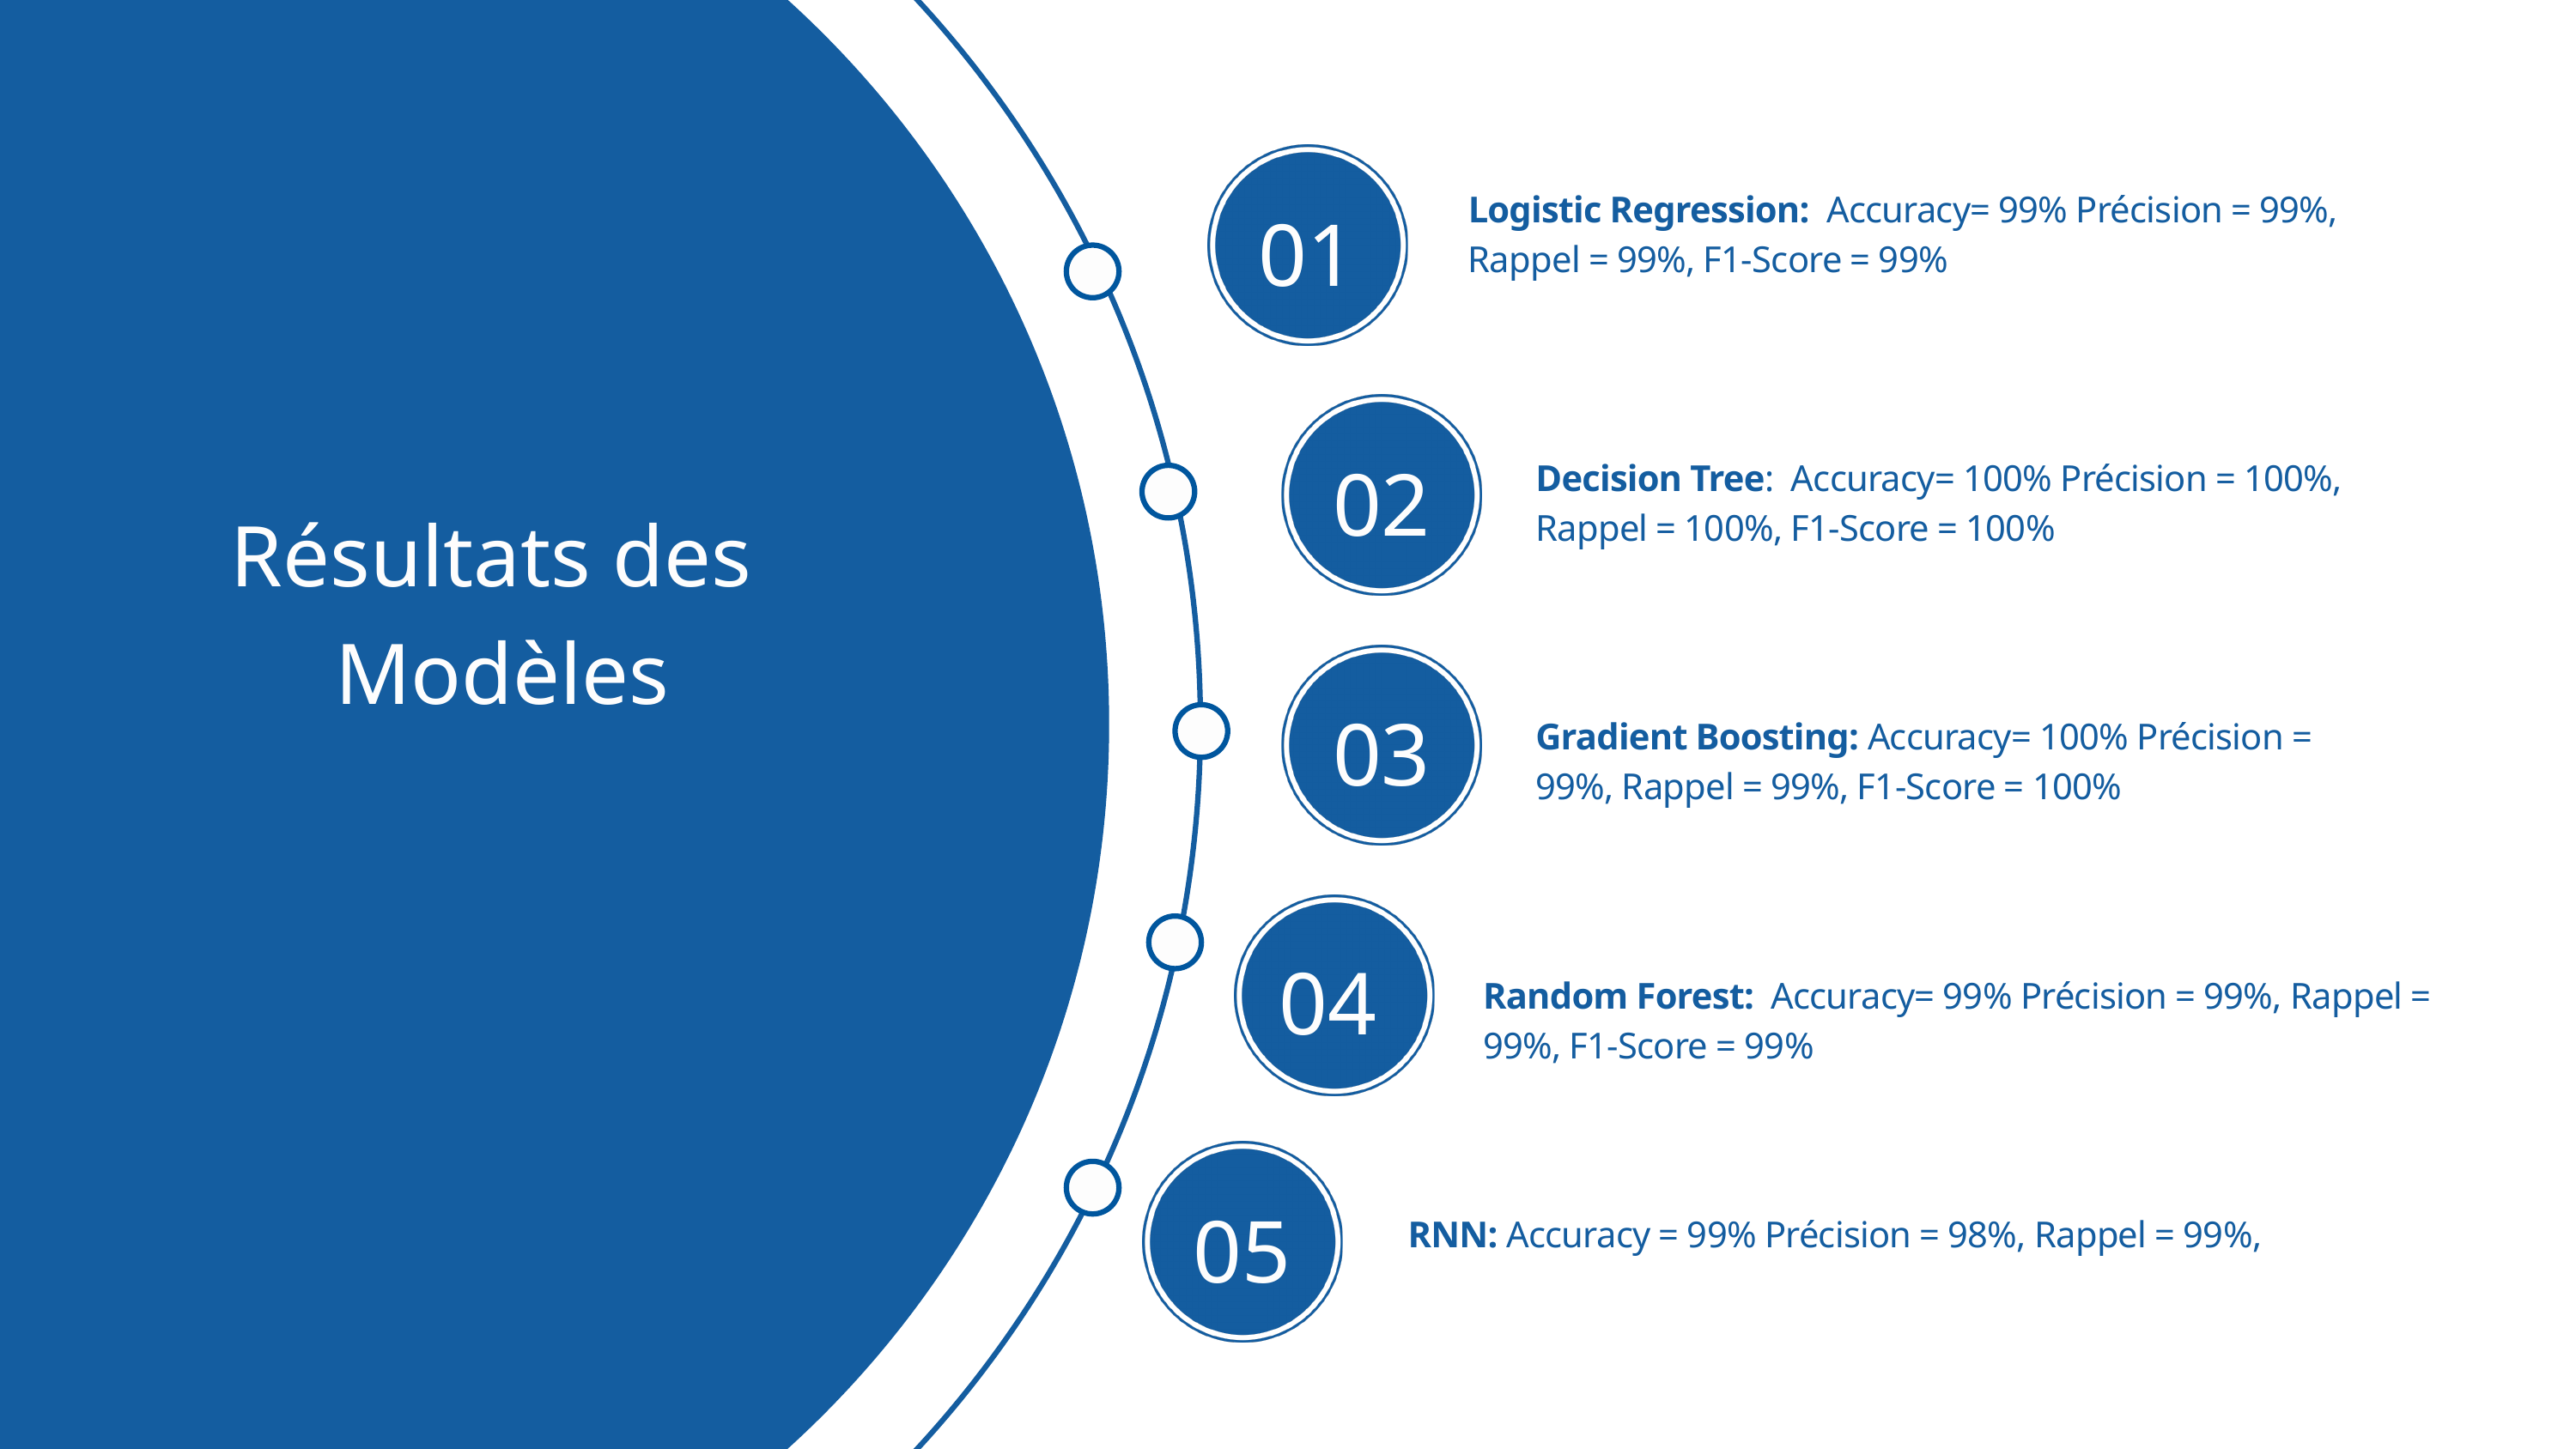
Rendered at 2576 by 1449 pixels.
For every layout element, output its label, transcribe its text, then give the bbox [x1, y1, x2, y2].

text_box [1141, 464, 1195, 518]
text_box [1066, 1161, 1120, 1215]
text_box 03 [1302, 682, 1462, 803]
text_box Random Forest: Accuracy= 99% Précision = 99%, Rappel = 99%, F1-Score = 99% [1483, 966, 2432, 1167]
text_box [0, 0, 1109, 1449]
text_box Decision Tree: Accuracy= 100% Précision = 100%, Rappel = 100%, F1-Score = 100% [1535, 448, 2348, 549]
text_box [1175, 704, 1228, 758]
text_box [1234, 894, 1435, 1096]
text_box [1281, 394, 1482, 596]
text_box Logistic Regression: Accuracy= 99% Précision = 99%, Rappel = 99%, F1-Score = 99% [1467, 179, 2348, 281]
text_box 02 [1302, 433, 1462, 553]
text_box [1148, 915, 1202, 969]
text_box [1207, 144, 1408, 346]
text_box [1066, 245, 1120, 299]
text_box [1116, 0, 1201, 1449]
text_box [1281, 645, 1482, 846]
text_box 05 [1207, 1179, 1322, 1300]
text_box RNN: Accuracy = 99% Précision = 98%, Rappel = 99%, [1407, 1204, 2348, 1355]
text_box [1207, 1141, 1343, 1343]
text_box 04 [1248, 931, 1408, 1052]
text_box 01 [1227, 183, 1388, 304]
text_box Gradient Boosting: Accuracy= 100% Précision = 99%, Rappel = 99%, F1-Score = 100% [1535, 706, 2348, 808]
